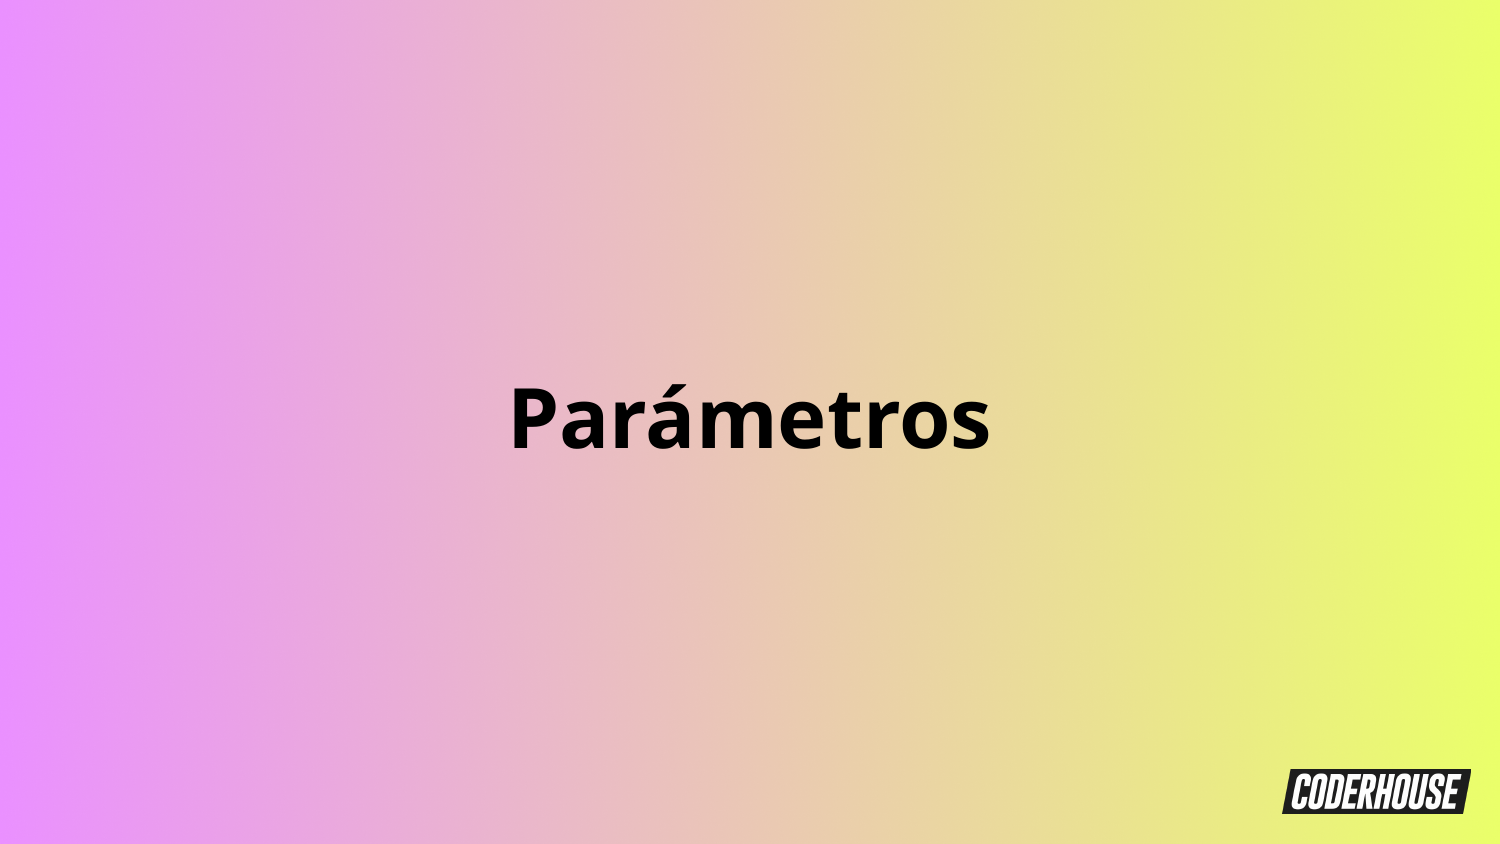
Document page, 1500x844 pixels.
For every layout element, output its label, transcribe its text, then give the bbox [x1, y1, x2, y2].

picture [0, 0, 1500, 844]
text_box Parámetros [239, 361, 1261, 482]
